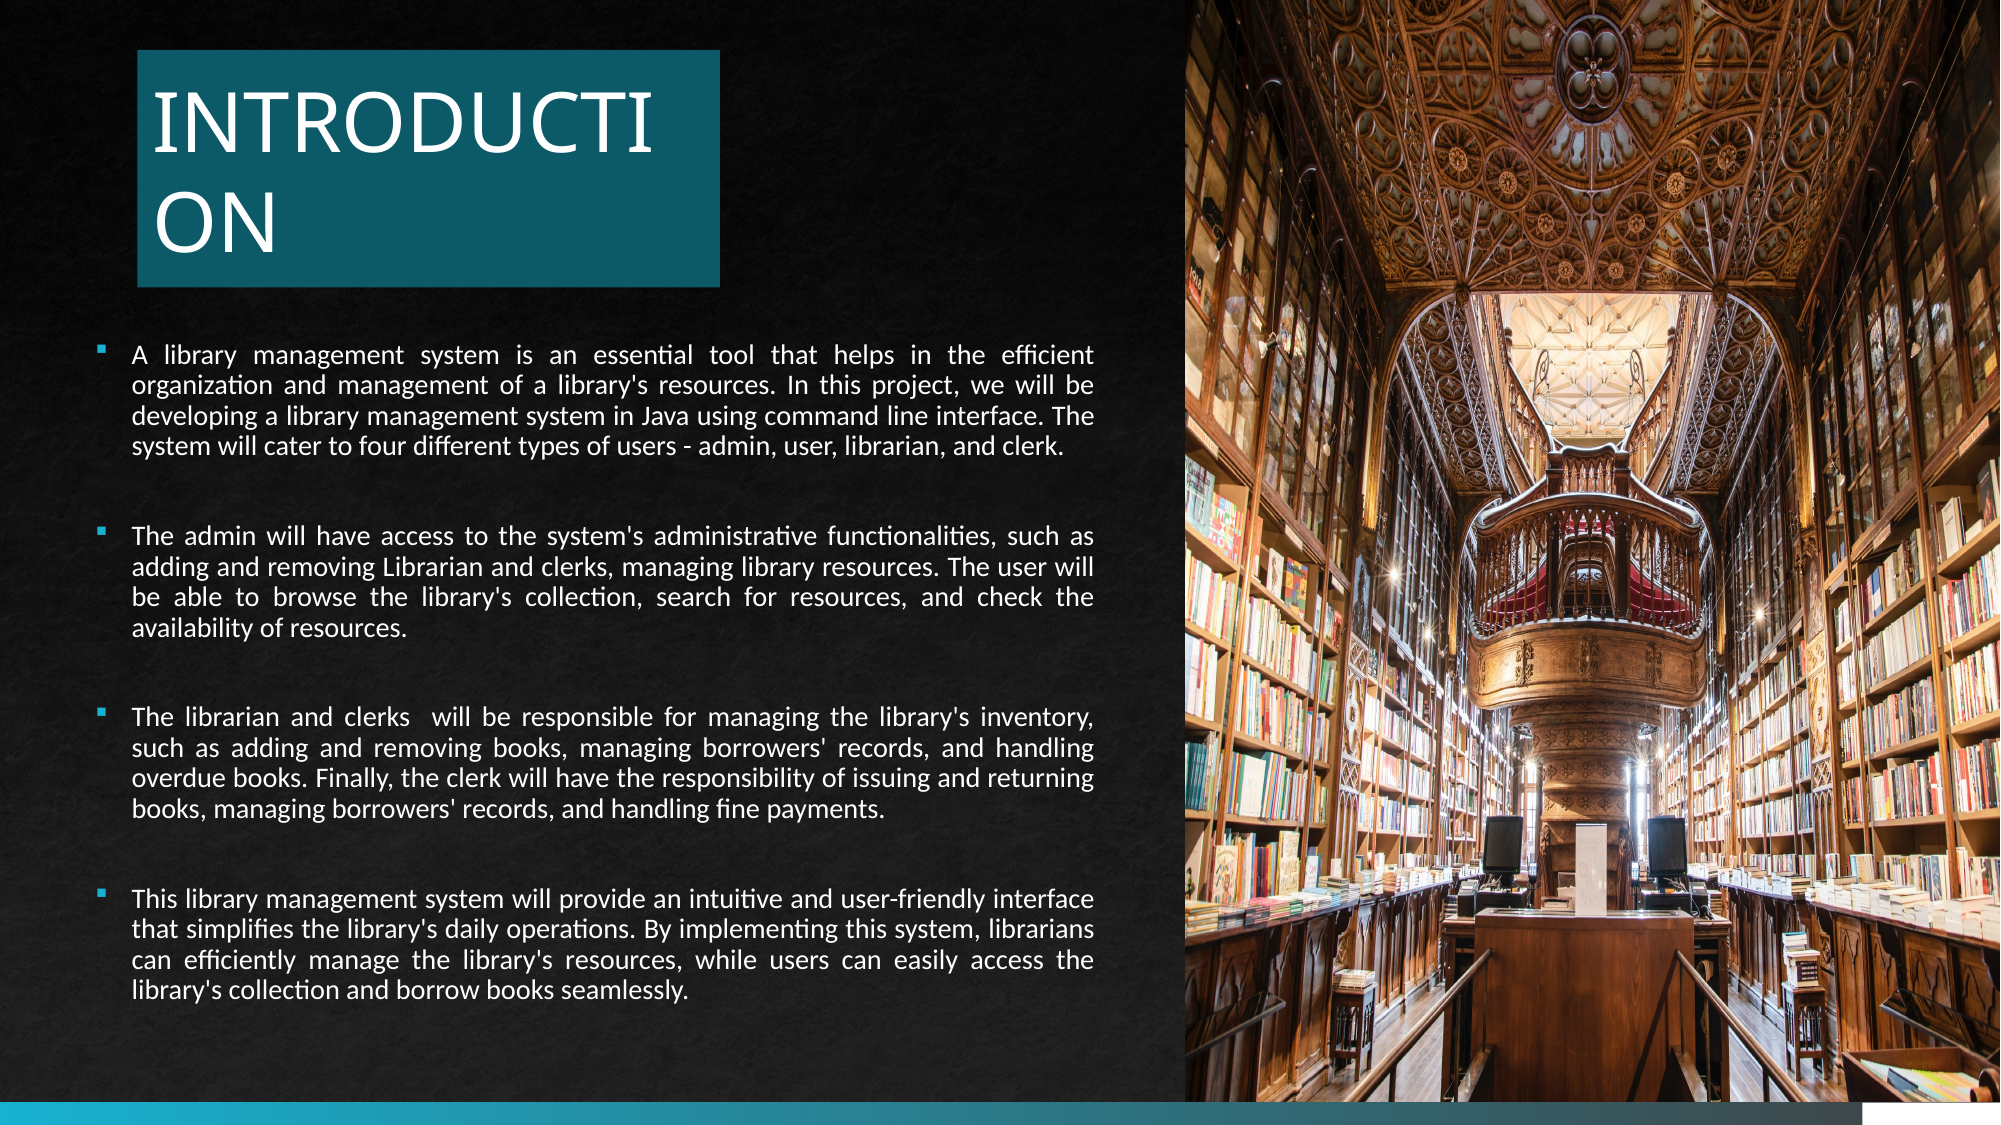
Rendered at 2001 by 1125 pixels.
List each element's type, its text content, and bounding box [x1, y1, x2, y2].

list A library management system is an essential tool that helps in the efficient organization and management of a library's resources. In this project, we will be developing a library management system in Java using command line interface. The system will cater to four different types of users - admin, user, librarian, and clerk. The admin will have access to the system's administrative functionalities, such as adding and removing Librarian and clerks, managing library resources. The user will be able to browse the library's collection, search for resources, and check the availability of resources. The librarian and clerks will be responsible for managing the library's inventory, such as adding and removing books, managing borrowers' records, and handling overdue books. Finally, the clerk will have the responsibility of issuing and returning books, managing borrowers' records, and handling fine payments. This library management system will provide an intuitive and user-friendly interface that simplifies the library's daily operations. By implementing this system, librarians can efficiently manage the library's resources, while users can easily access the library's collection and borrow books seamlessly. [80, 332, 1110, 1046]
title INTRODUCTION [137, 49, 720, 288]
picture [0, 0, 2000, 1103]
